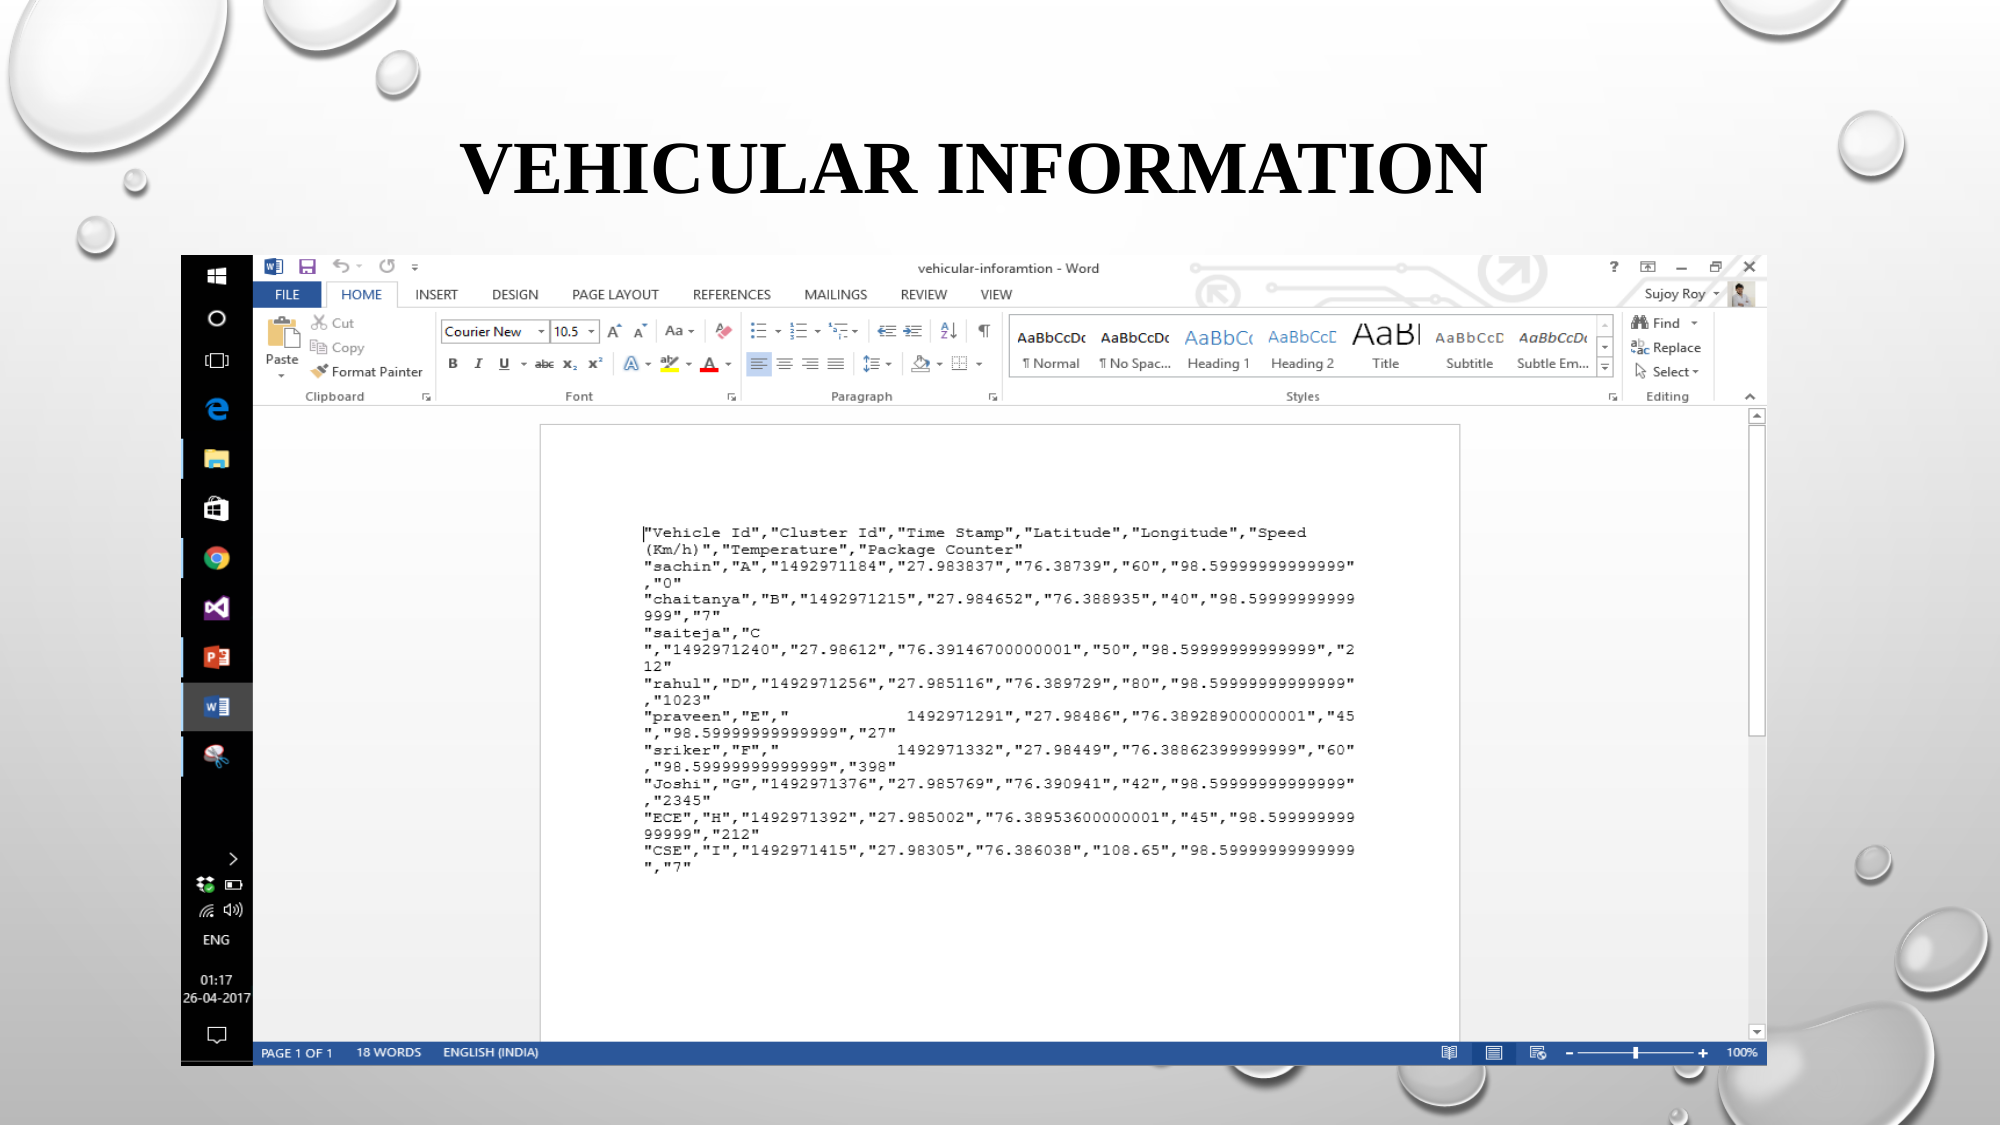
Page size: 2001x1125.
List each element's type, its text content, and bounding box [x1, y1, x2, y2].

picture [0, 0, 2000, 1125]
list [181, 255, 1767, 1066]
title Vehicular information [124, 38, 1825, 301]
